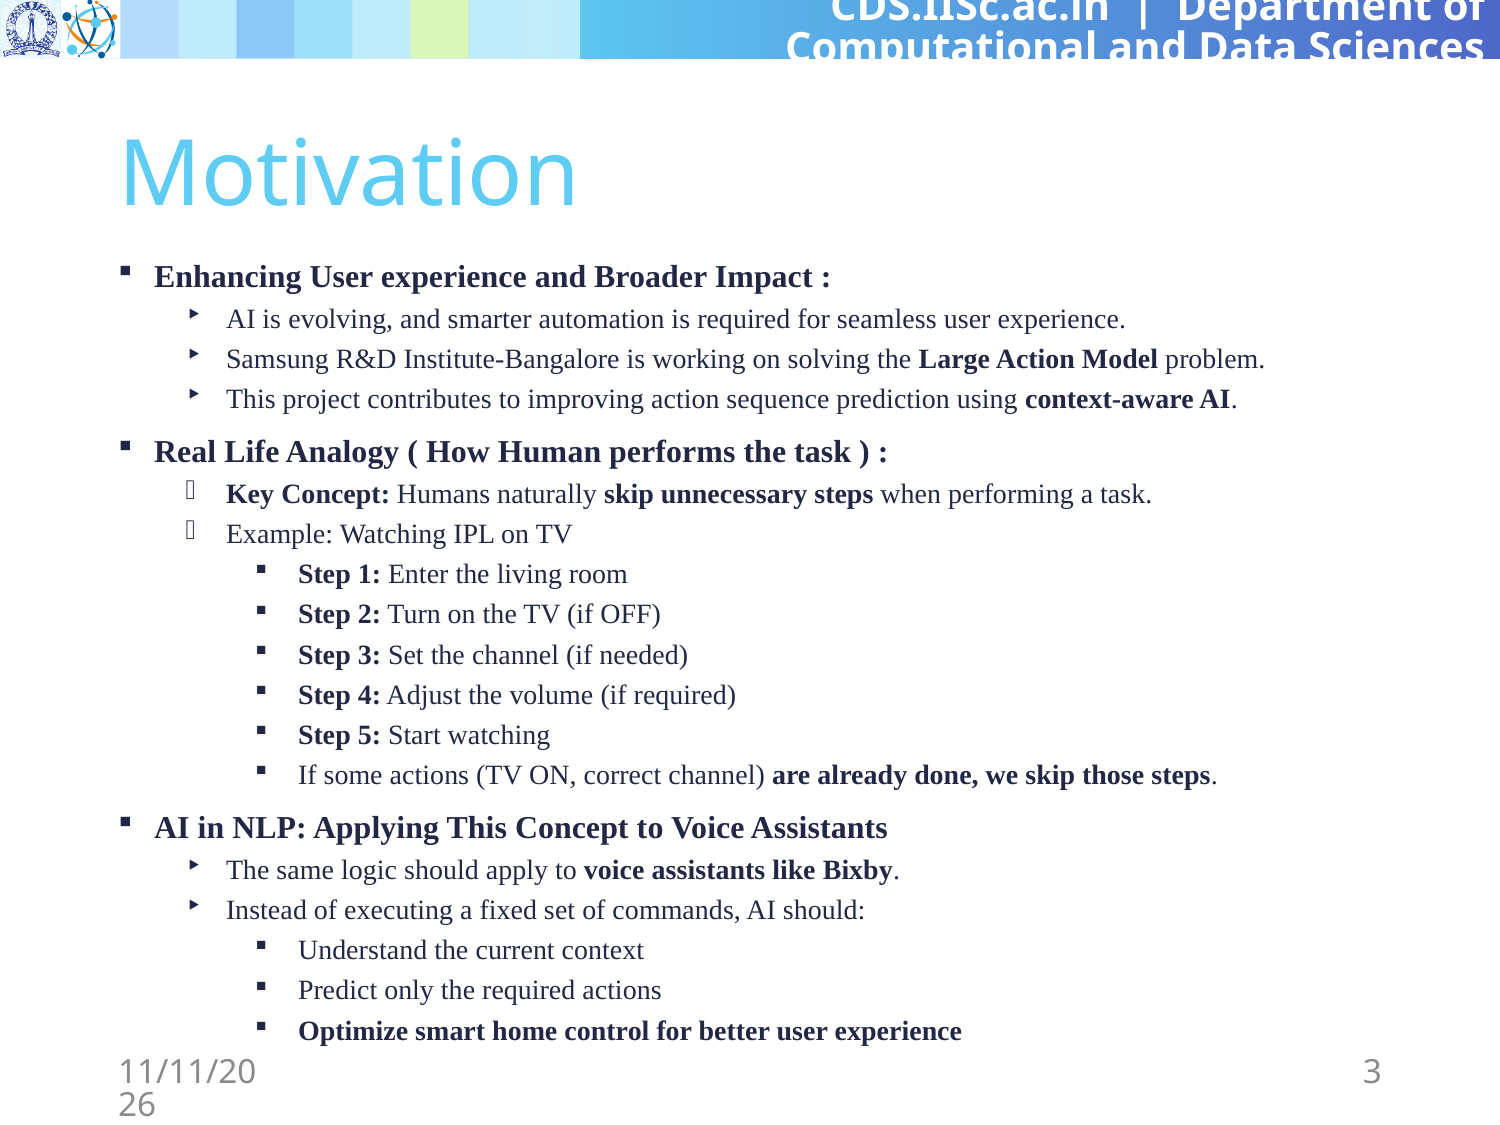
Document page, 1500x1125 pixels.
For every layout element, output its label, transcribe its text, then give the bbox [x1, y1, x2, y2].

title Motivation [103, 66, 1397, 252]
slide_number 3 [1248, 1042, 1397, 1103]
list Enhancing User experience and Broader Impact : AI is evolving, and smarter automation is required for seamless user experience. Samsung R&D Institute-Bangalore is working on solving the Large Action Model problem. This project contributes to improving action sequence prediction using context-aware AI. Real Life Analogy ( How Human performs the task ) : Key Concept: Humans naturally skip unnecessary steps when performing a task. Example: Watching IPL on TV Step 1: Enter the living room Step 2: Turn on the TV (if OFF) Step 3: Set the channel (if needed) Step 4: Adjust the volume (if required) Step 5: Start watching If some actions (TV ON, correct channel) are already done, we skip those steps. AI in NLP: Applying This Concept to Voice Assistants The same logic should apply to voice assistants like Bixby. Instead of executing a fixed set of commands, AI should: Understand the current context Predict only the required actions Optimize smart home control for better user experience [103, 252, 1397, 1059]
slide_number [103, 1042, 273, 1103]
